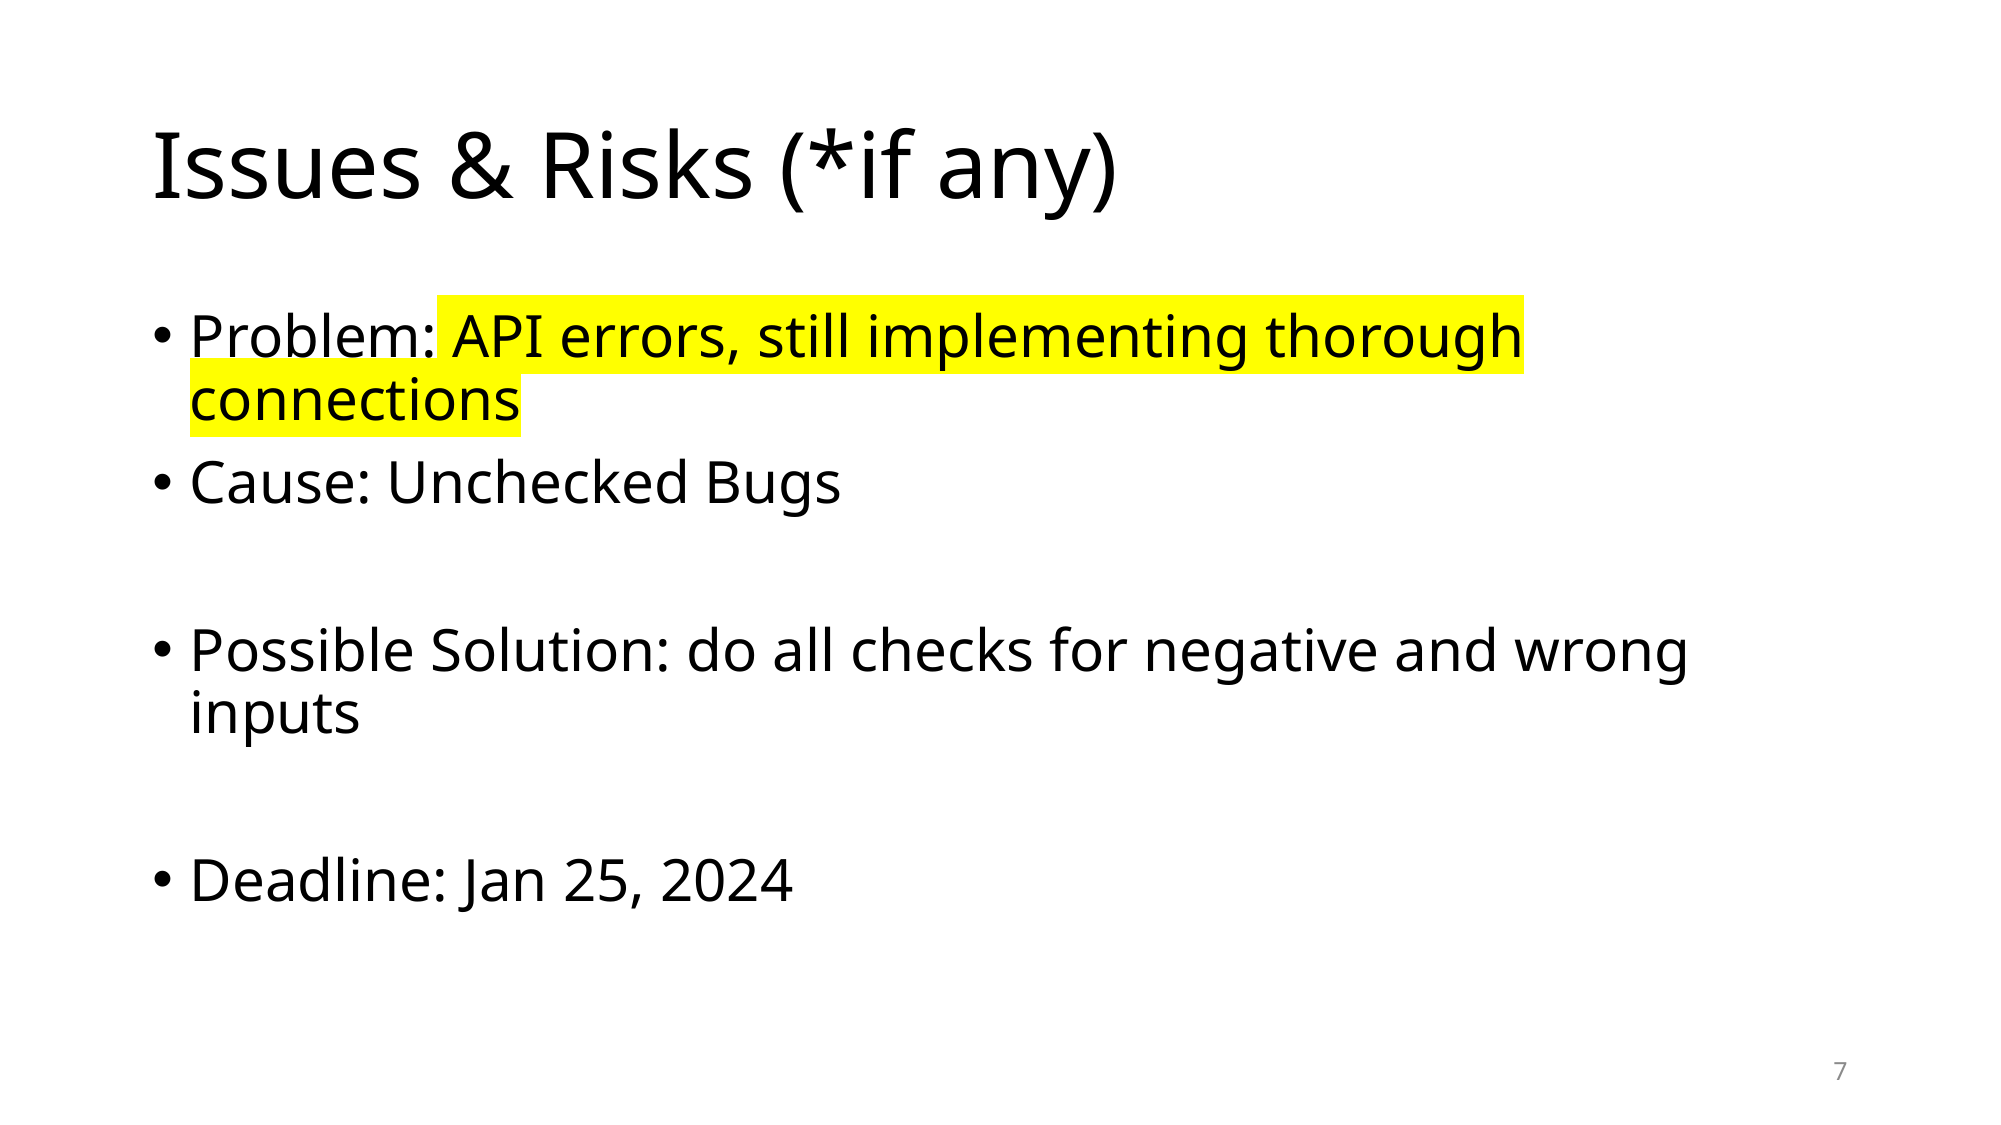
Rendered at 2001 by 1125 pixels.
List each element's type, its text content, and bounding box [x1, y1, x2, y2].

slide_number 7 [1412, 1042, 1863, 1103]
list Problem: API errors, still implementing thorough connections Cause: Unchecked Bugs Possible Solution: do all checks for negative and wrong inputs Deadline: Jan 25, 2024 [137, 299, 1863, 1014]
title Issues & Risks (*if any) [137, 59, 1863, 278]
